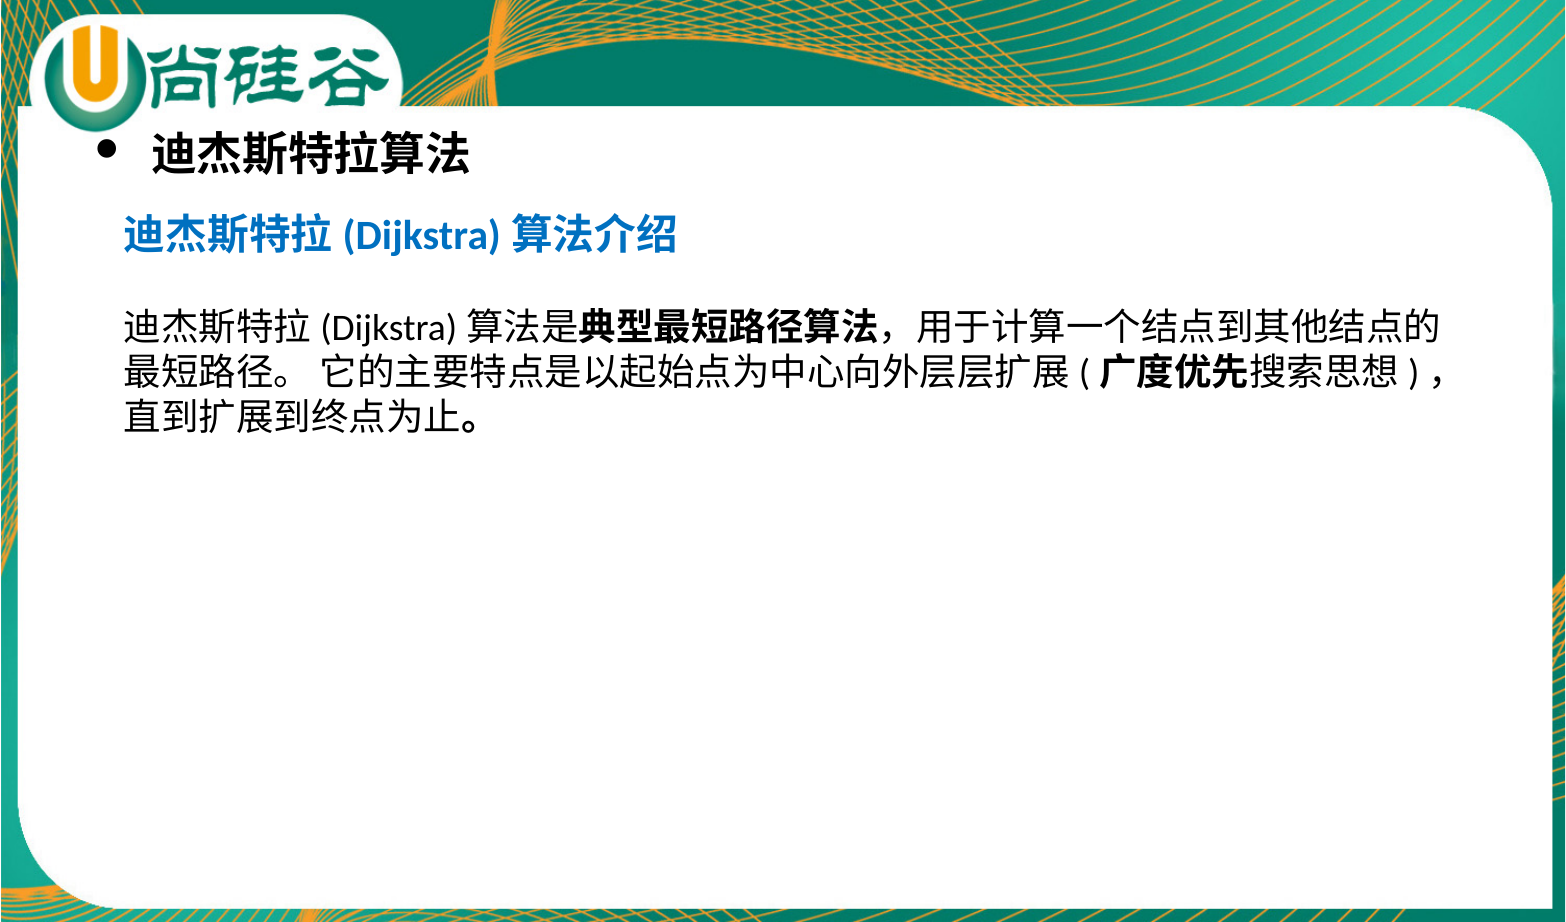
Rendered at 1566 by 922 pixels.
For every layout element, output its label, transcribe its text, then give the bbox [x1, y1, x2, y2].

text_box 迪杰斯特拉算法 [79, 123, 1325, 188]
picture [0, 0, 1566, 922]
text_box 迪杰斯特拉(Dijkstra)算法介绍 迪杰斯特拉(Dijkstra)算法是典型最短路径算法，用于计算一个结点到其他结点的最短路径。 它的主要特点是以起始点为中心向外层层扩展(广度优先搜索思想)，直到扩展到终点为止。 [109, 200, 1492, 446]
